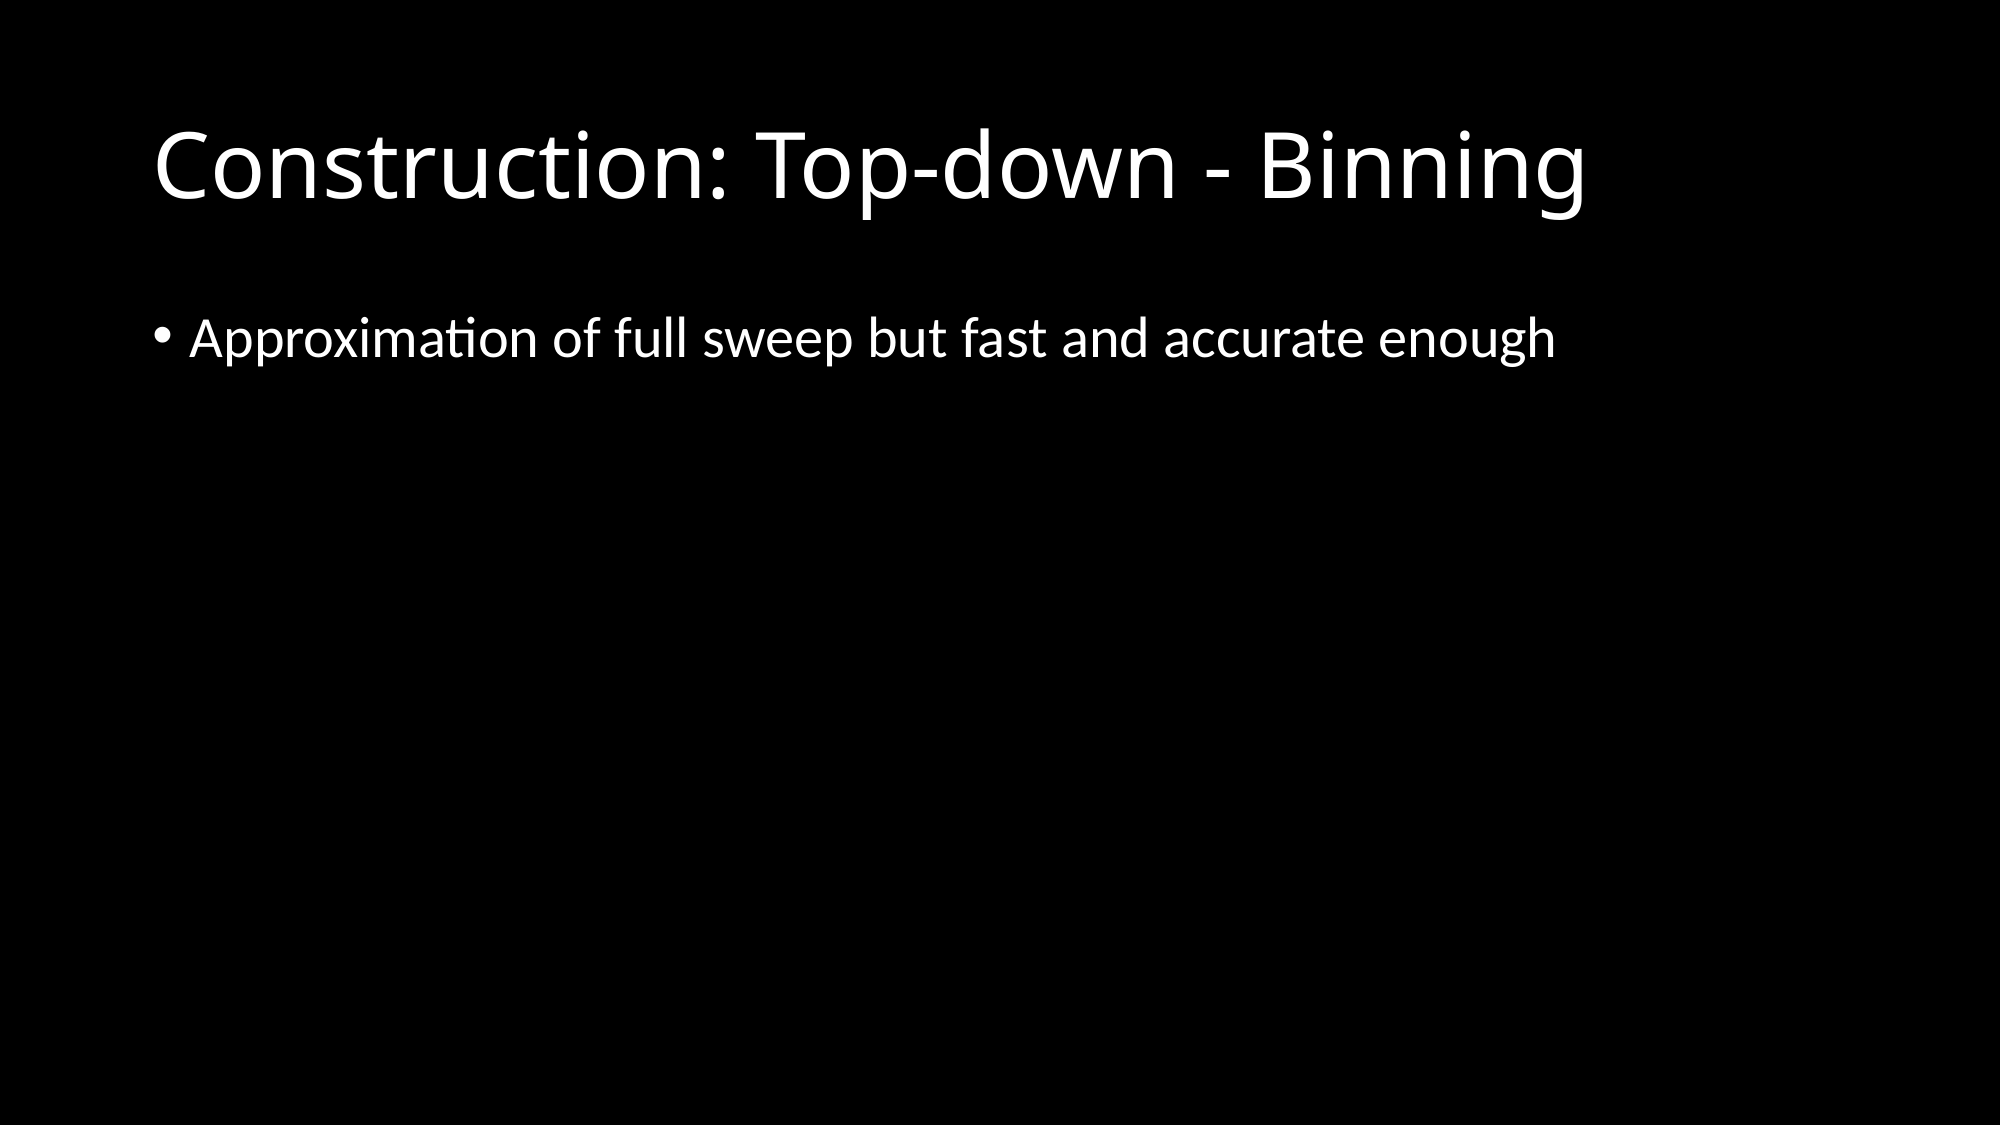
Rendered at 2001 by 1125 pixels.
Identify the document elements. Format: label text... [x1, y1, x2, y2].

list Approximation of full sweep but fast and accurate enough [137, 299, 1863, 1014]
title Construction: Top-down - Binning [137, 59, 1863, 278]
